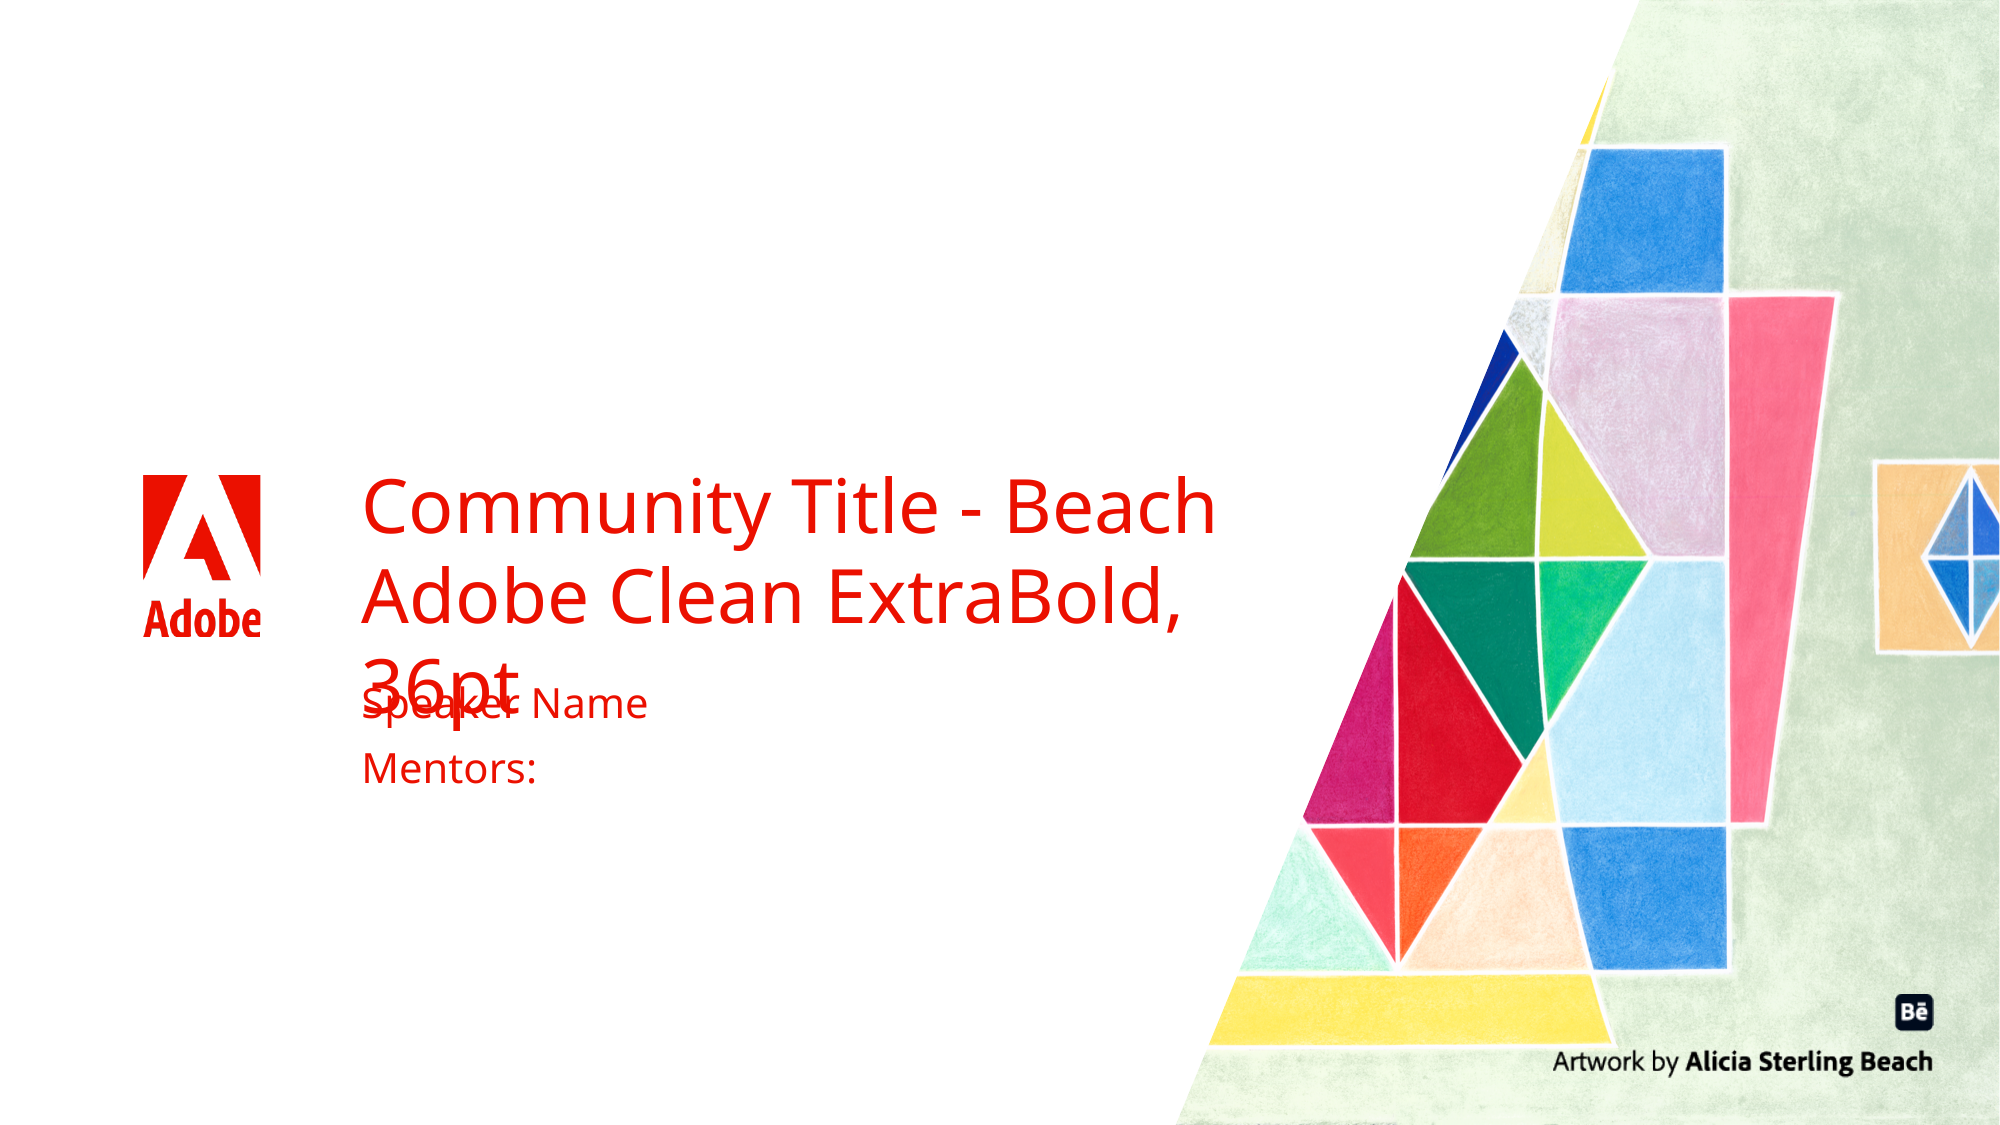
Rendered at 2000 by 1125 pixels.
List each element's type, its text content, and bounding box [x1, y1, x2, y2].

subtitle Speaker Name Mentors: [361, 676, 1331, 854]
picture [1175, 0, 2000, 1125]
title Community Title - Beach Adobe Clean ExtraBold, 36pt [361, 458, 1332, 659]
